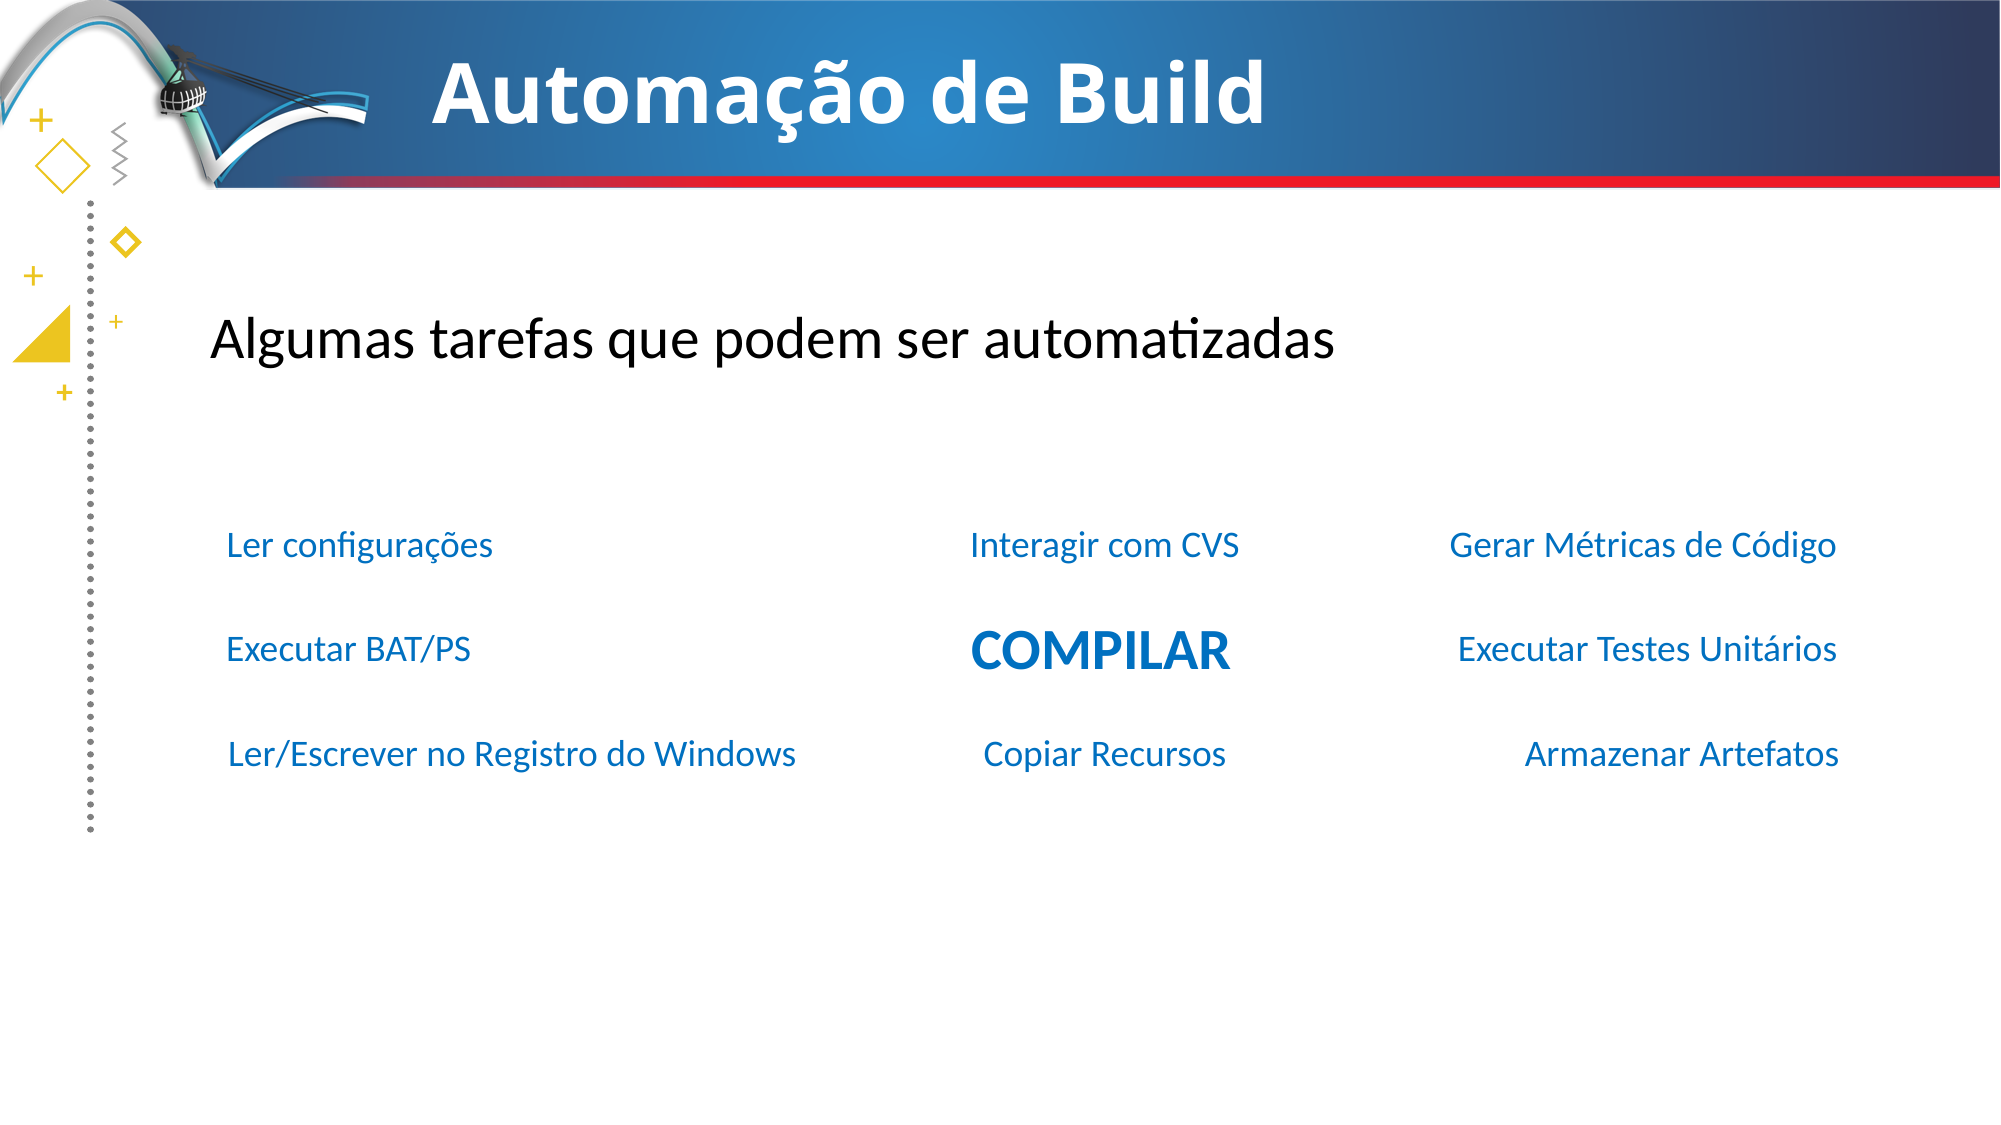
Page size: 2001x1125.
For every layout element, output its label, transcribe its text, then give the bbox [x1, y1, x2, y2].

text_box Copiar Recursos [968, 721, 1242, 782]
title Automação de Build [417, 35, 1982, 172]
text_box Ler configurações [211, 512, 509, 573]
text_box Ler/Escrever no Registro do Windows [213, 721, 813, 782]
picture [0, 0, 2000, 190]
picture [39, 142, 86, 190]
text_box Interagir com CVS [955, 512, 1255, 573]
text_box Gerar Métricas de Código [1434, 512, 1852, 573]
list Algumas tarefas que podem ser automatizadas [195, 299, 1863, 379]
text_box Executar BAT/PS [211, 616, 487, 677]
text_box Executar Testes Unitários [1442, 616, 1853, 677]
text_box Armazenar Artefatos [1474, 721, 1855, 782]
text_box COMPILAR [956, 604, 1247, 690]
